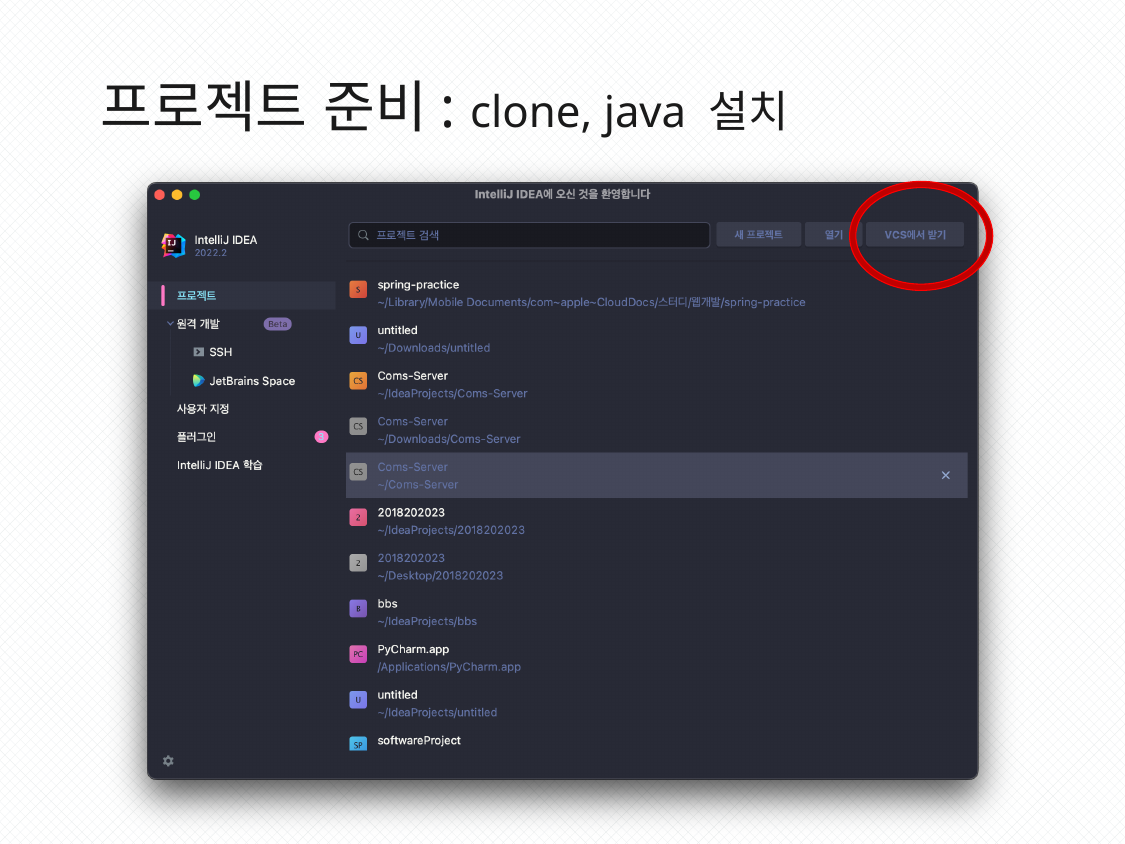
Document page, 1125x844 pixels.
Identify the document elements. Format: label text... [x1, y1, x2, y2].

text_box 프로젝트 준비: clone, java 설치 [89, 50, 1036, 150]
picture [98, 149, 1027, 844]
